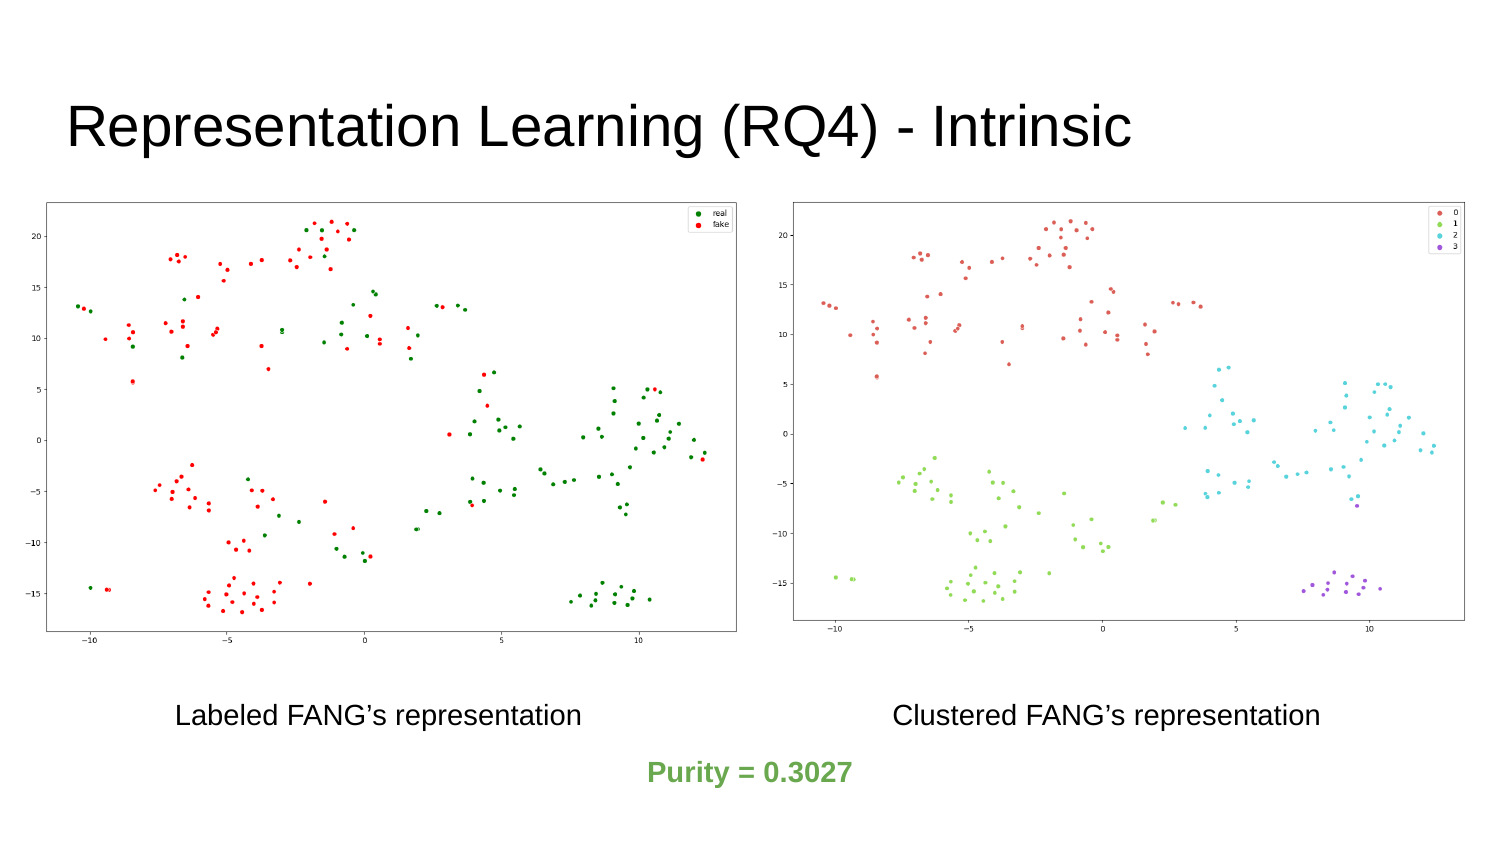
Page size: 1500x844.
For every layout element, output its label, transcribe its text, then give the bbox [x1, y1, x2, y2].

picture [771, 191, 1476, 636]
picture [24, 191, 748, 648]
text_box Purity = 0.3027 [627, 721, 873, 789]
text_box Clustered FANG’s representation [832, 663, 1382, 736]
title Representation Learning (RQ4) - Intrinsic [51, 72, 1449, 167]
text_box Labeled FANG’s representation [90, 663, 667, 732]
